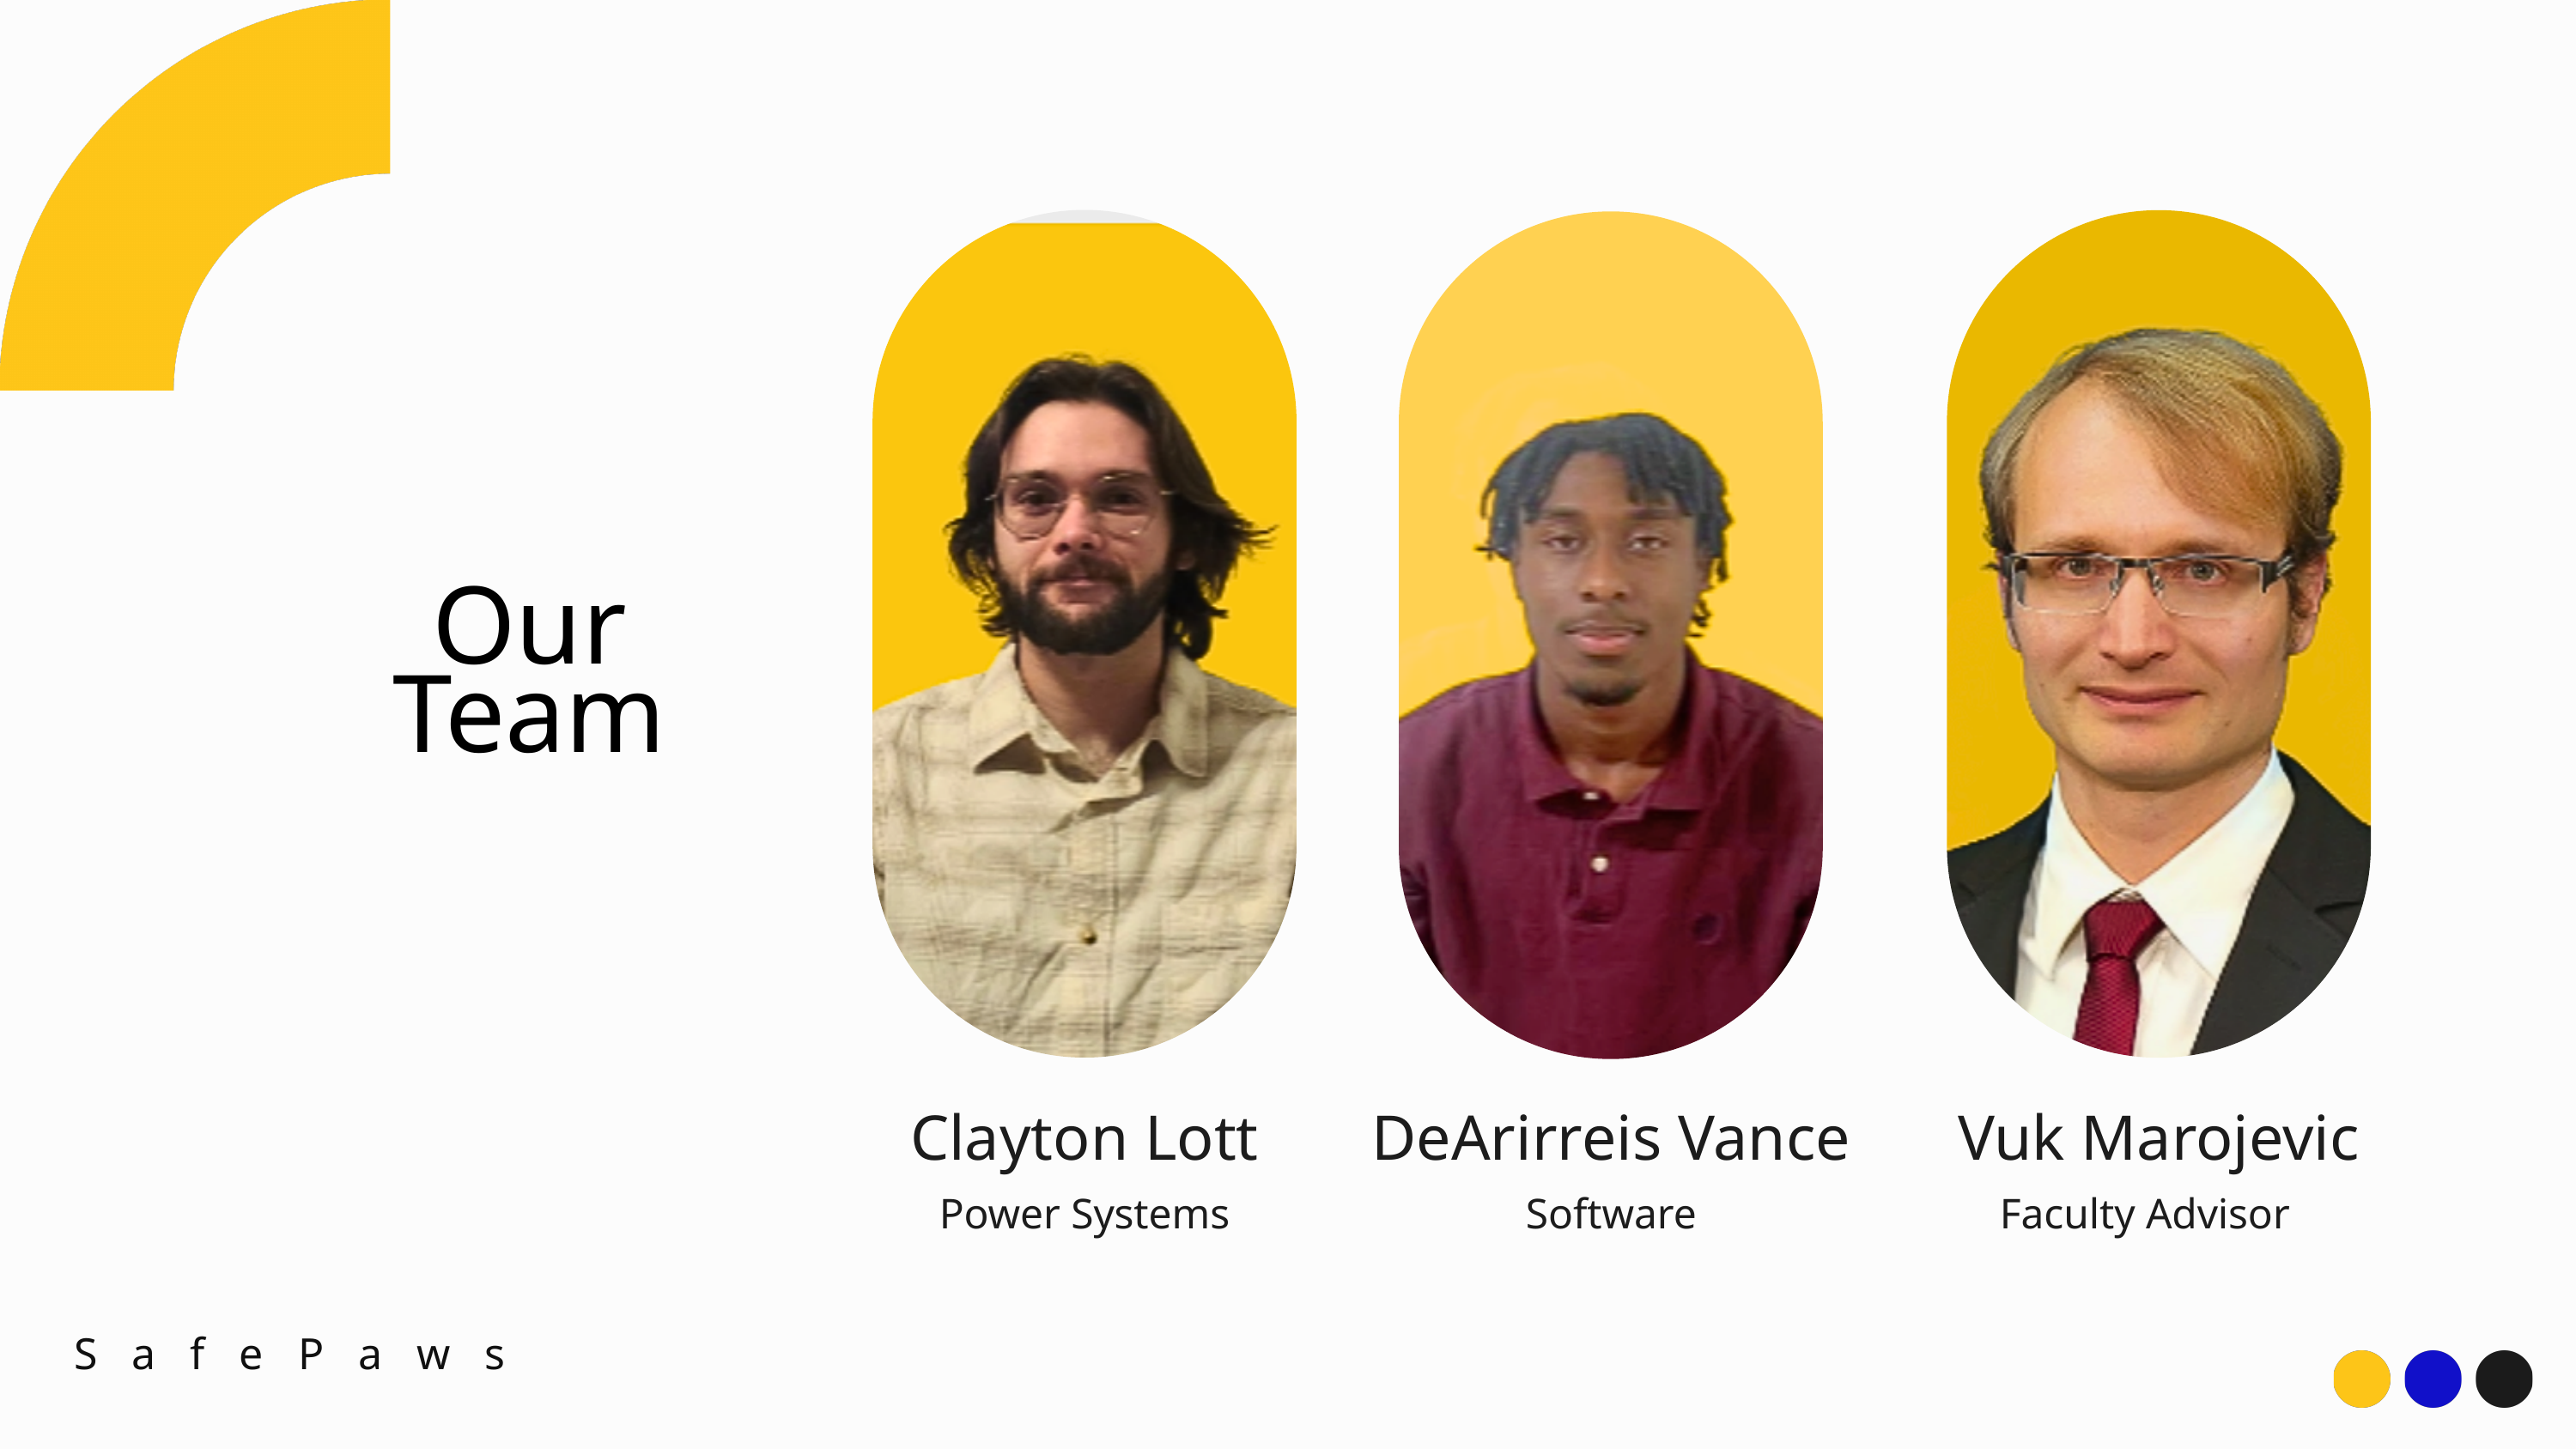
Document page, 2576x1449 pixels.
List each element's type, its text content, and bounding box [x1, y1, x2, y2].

text_box SafePaws [74, 1318, 707, 1379]
text_box DeArirreis Vance [1321, 1098, 1900, 1173]
text_box [2476, 1350, 2533, 1408]
text_box Vuk Marojevic [1911, 1098, 2407, 1173]
text_box Software [1399, 1179, 1824, 1237]
text_box [2404, 1350, 2462, 1408]
text_box Team [169, 672, 867, 774]
text_box Faculty Advisor [1933, 1179, 2357, 1237]
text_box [872, 209, 1297, 1058]
text_box Our [169, 585, 867, 672]
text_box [1398, 211, 1824, 1059]
text_box Power Systems [872, 1179, 1297, 1237]
text_box Clayton Lott [858, 1098, 1311, 1173]
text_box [1947, 209, 2372, 1058]
text_box [0, 0, 391, 391]
text_box [2333, 1350, 2391, 1408]
